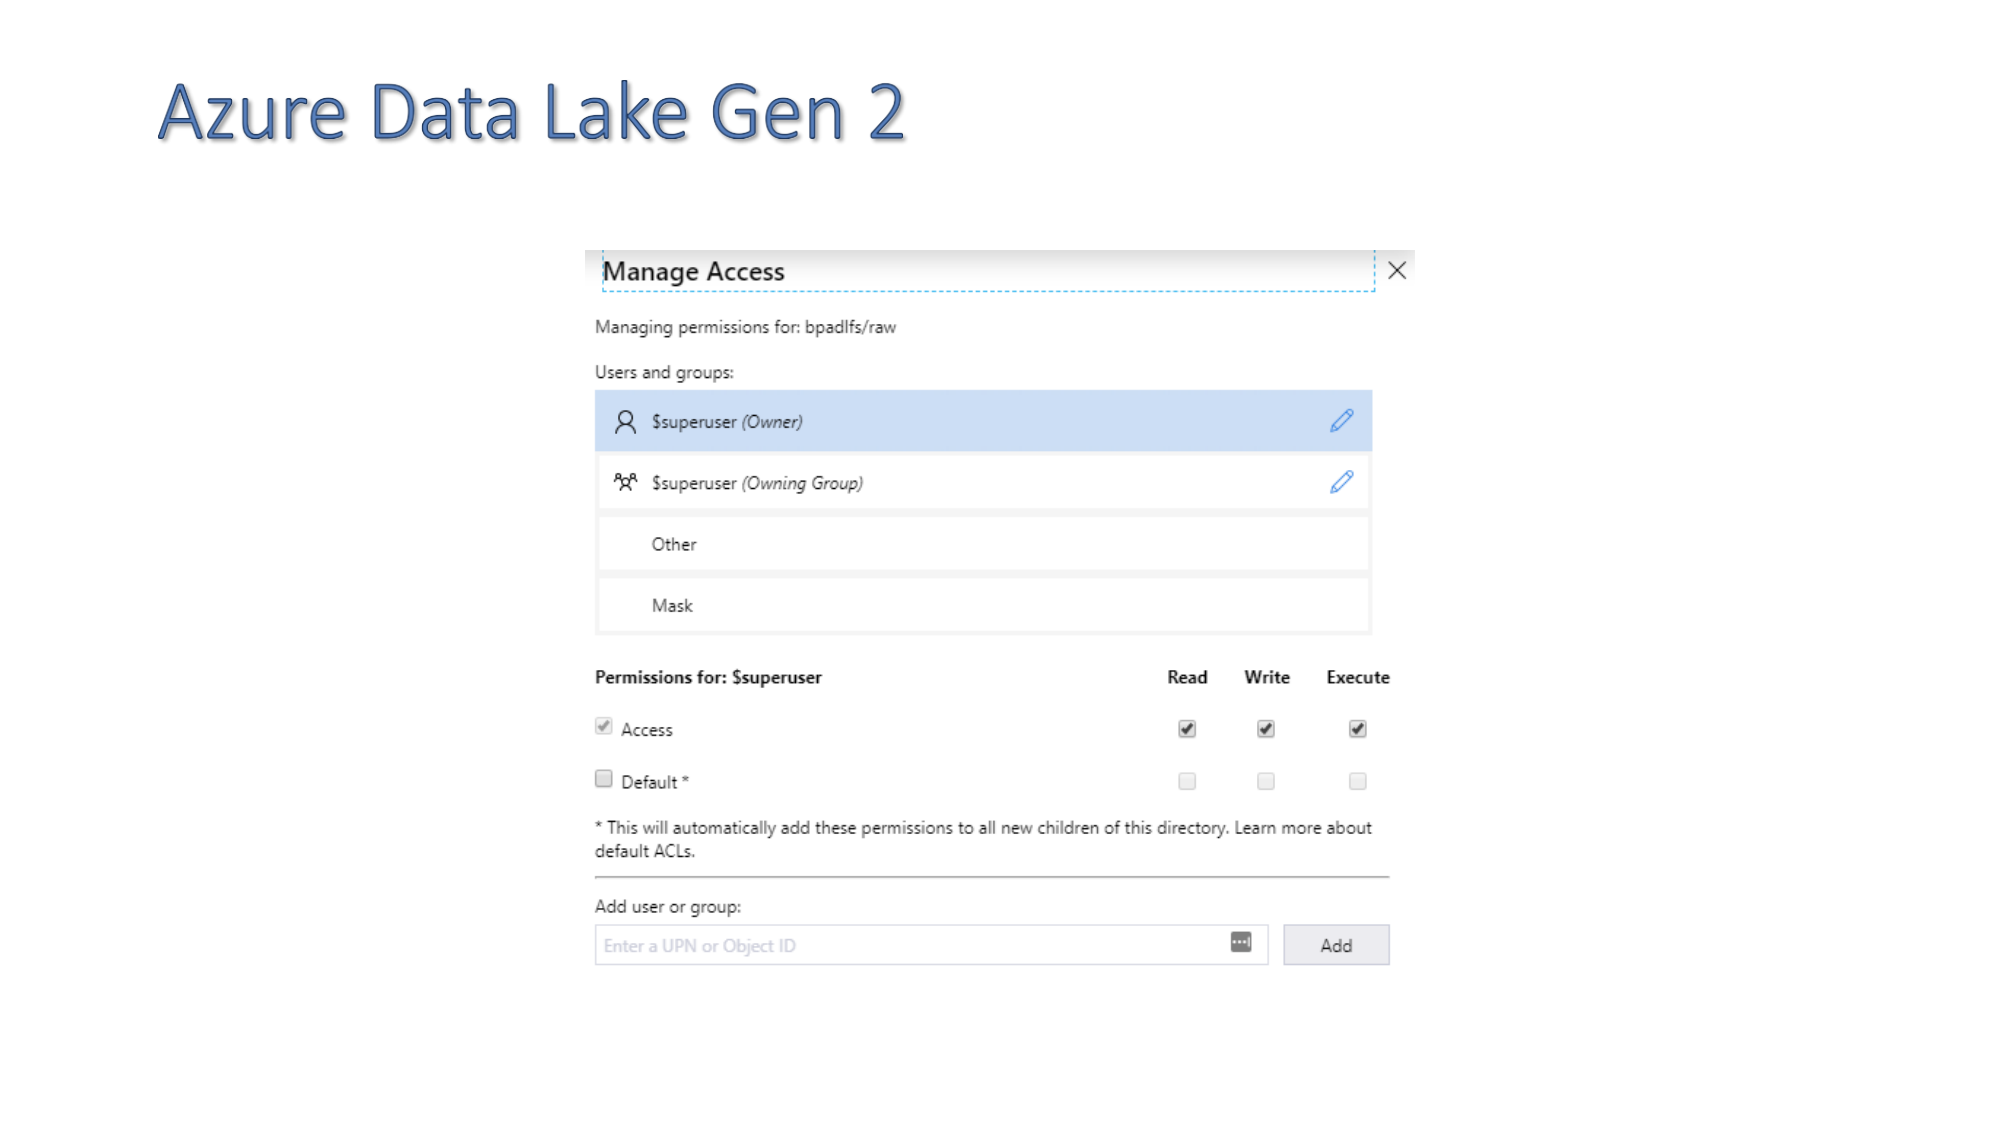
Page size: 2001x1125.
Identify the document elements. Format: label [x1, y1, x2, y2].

picture [584, 250, 1416, 999]
text_box [155, 76, 912, 148]
